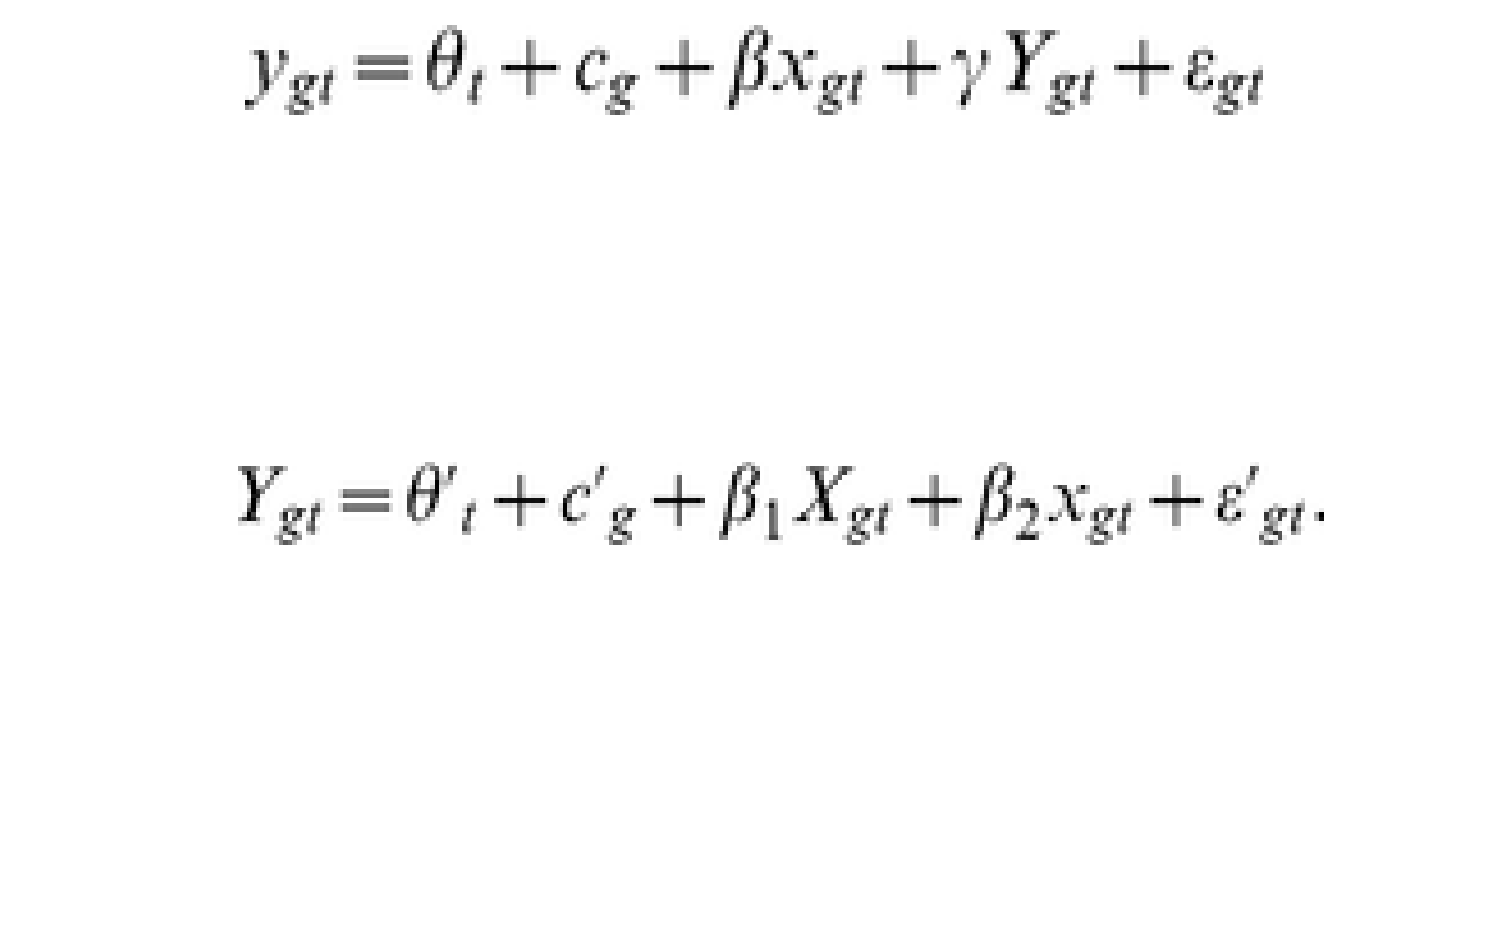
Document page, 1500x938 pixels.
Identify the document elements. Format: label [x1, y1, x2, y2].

picture [244, 24, 1263, 115]
picture [238, 462, 1325, 546]
